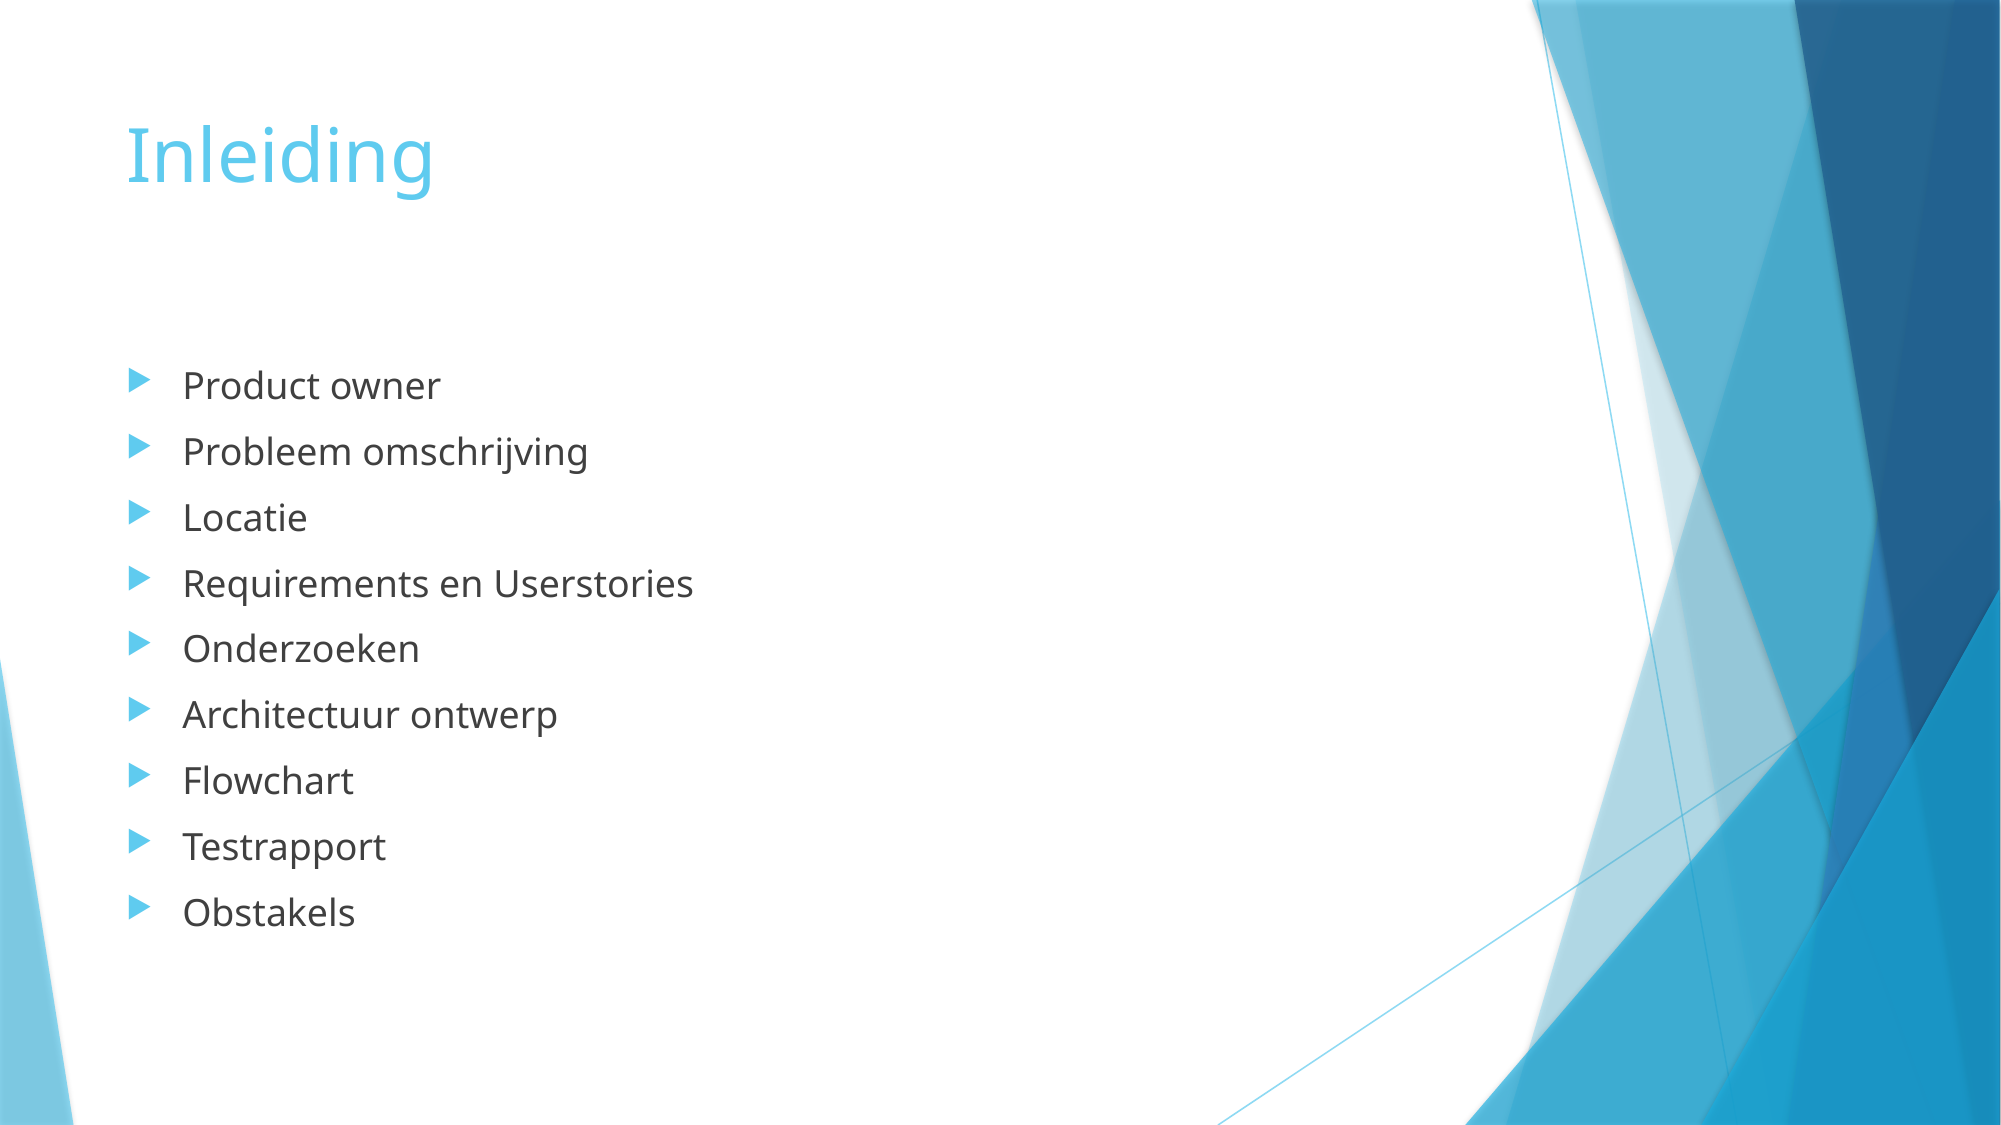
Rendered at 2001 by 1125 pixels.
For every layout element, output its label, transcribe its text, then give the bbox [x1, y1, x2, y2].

title Inleiding [111, 99, 1522, 317]
list Product owner Probleem omschrijving Locatie Requirements en Userstories Onderzoeken Architectuur ontwerp Flowchart Testrapport Obstakels [111, 354, 1522, 992]
